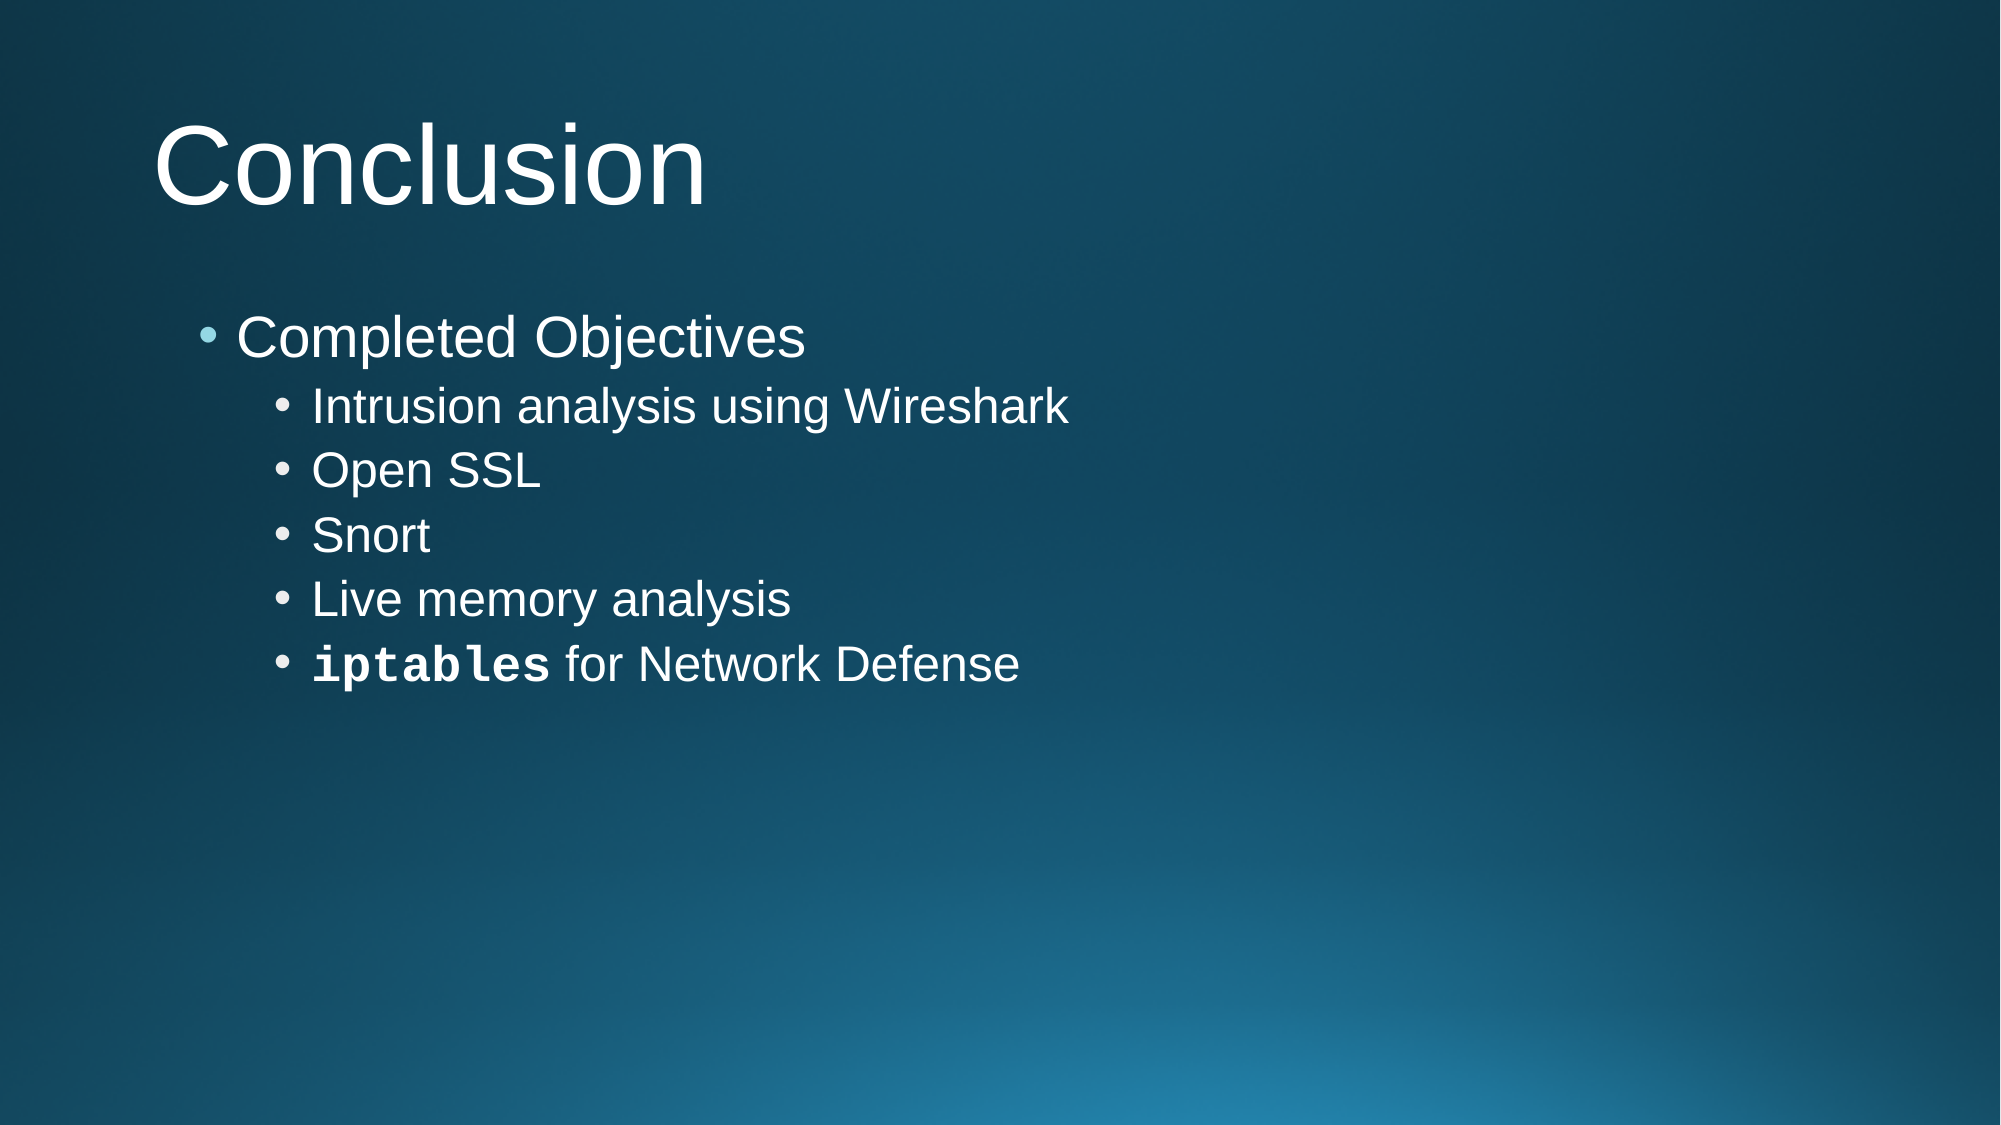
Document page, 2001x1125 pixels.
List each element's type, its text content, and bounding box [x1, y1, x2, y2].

list Completed Objectives Intrusion analysis using Wireshark Open SSL Snort Live memory analysis iptables for Network Defense [183, 299, 1863, 1014]
picture [0, 0, 2001, 1125]
title Conclusion [137, 59, 1863, 278]
